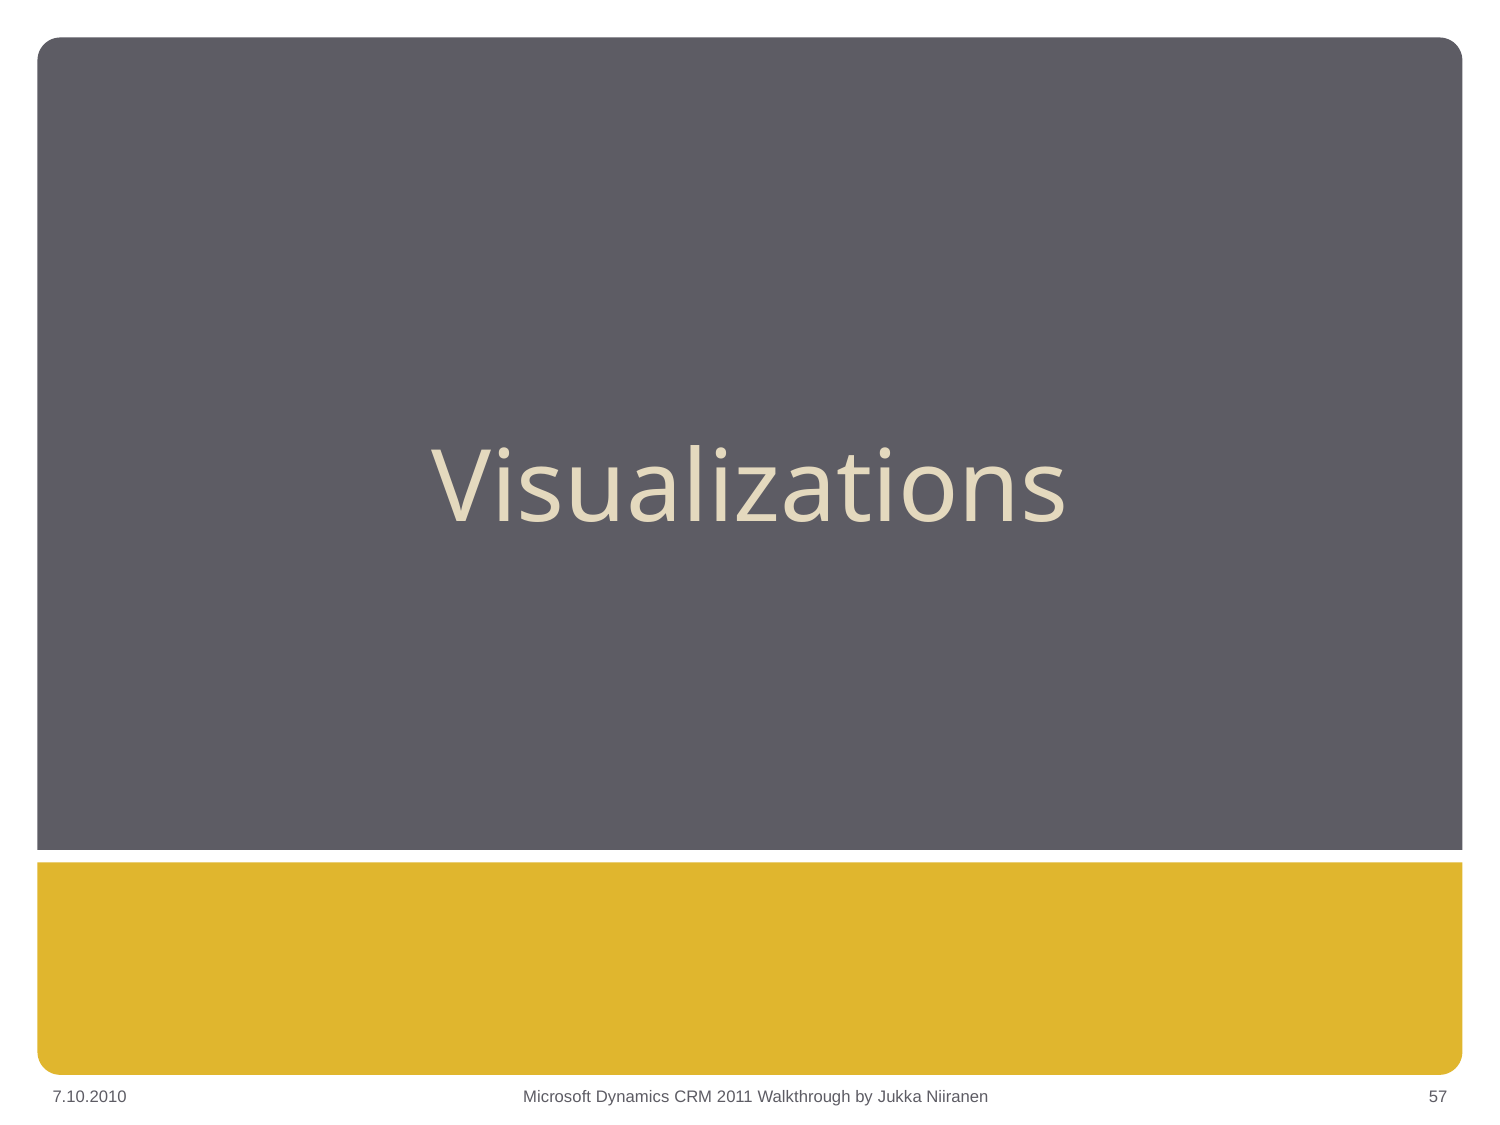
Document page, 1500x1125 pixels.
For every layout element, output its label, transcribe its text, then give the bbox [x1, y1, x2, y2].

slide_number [37, 1069, 388, 1123]
footer Microsoft Dynamics CRM 2011 Walkthrough by Jukka Niiranen [474, 1069, 1038, 1123]
slide_number 57 [1112, 1069, 1463, 1123]
title Visualizations [112, 137, 1388, 825]
